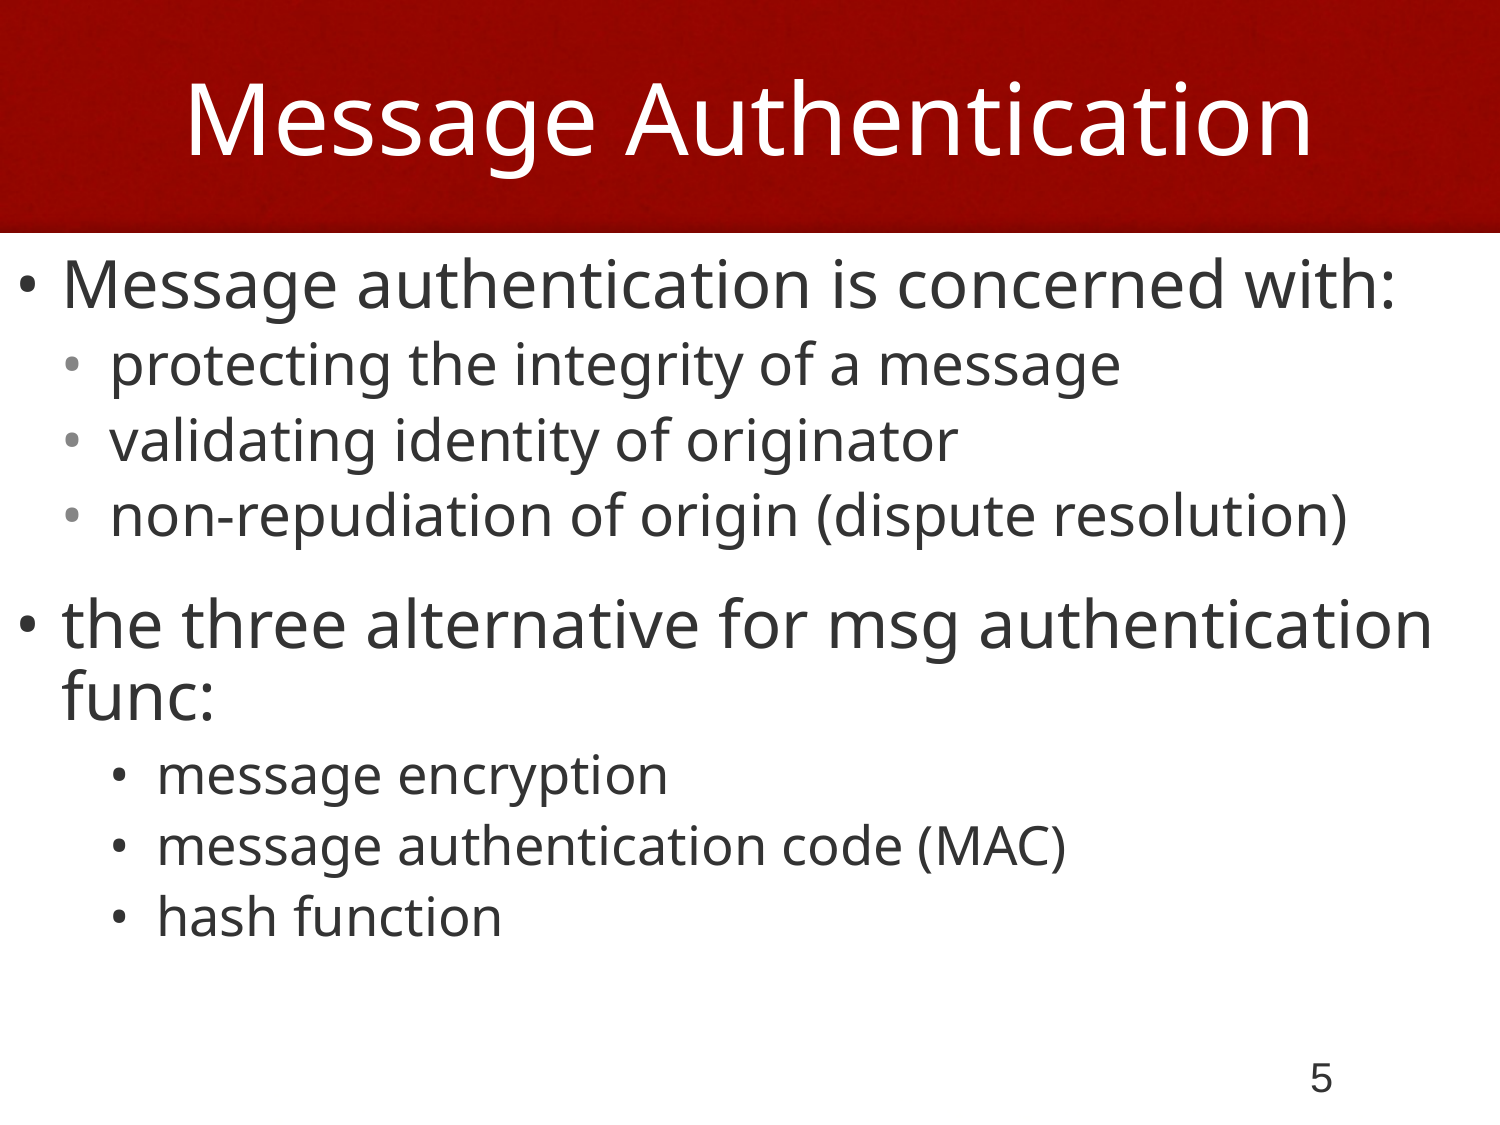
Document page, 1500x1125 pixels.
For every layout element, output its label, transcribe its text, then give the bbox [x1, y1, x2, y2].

slide_number 5 [1271, 1046, 1372, 1107]
list Message authentication is concerned with: protecting the integrity of a message validating identity of originator non-repudiation of origin (dispute resolution) the three alternative for msg authentication func: message encryption message authentication code (MAC) hash function [0, 243, 1483, 1024]
picture [0, 0, 1500, 233]
title Message Authentication [127, 10, 1372, 221]
